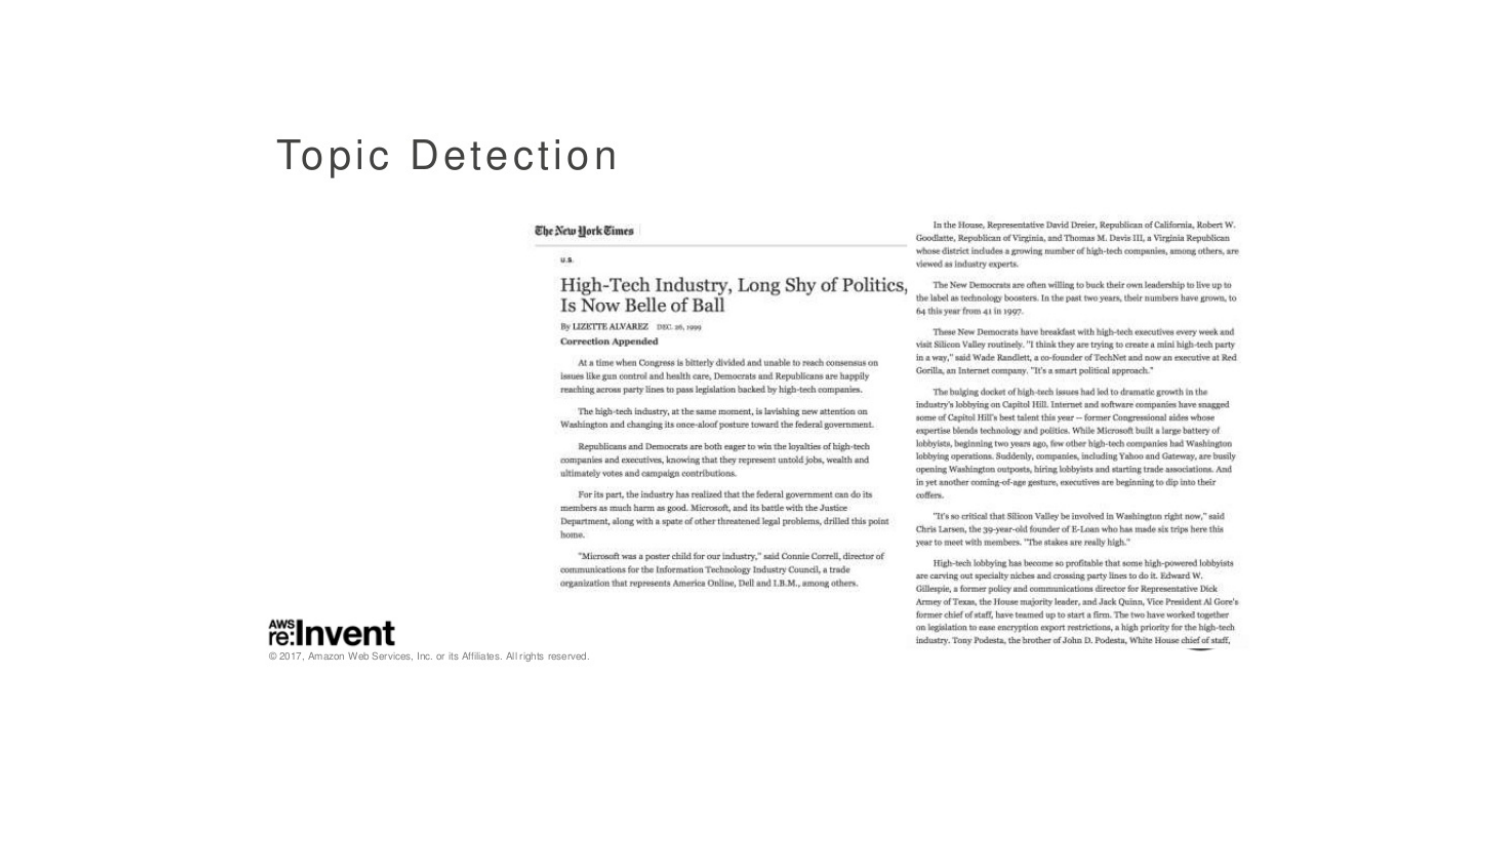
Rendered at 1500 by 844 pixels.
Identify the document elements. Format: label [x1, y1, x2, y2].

picture [224, 84, 1276, 676]
